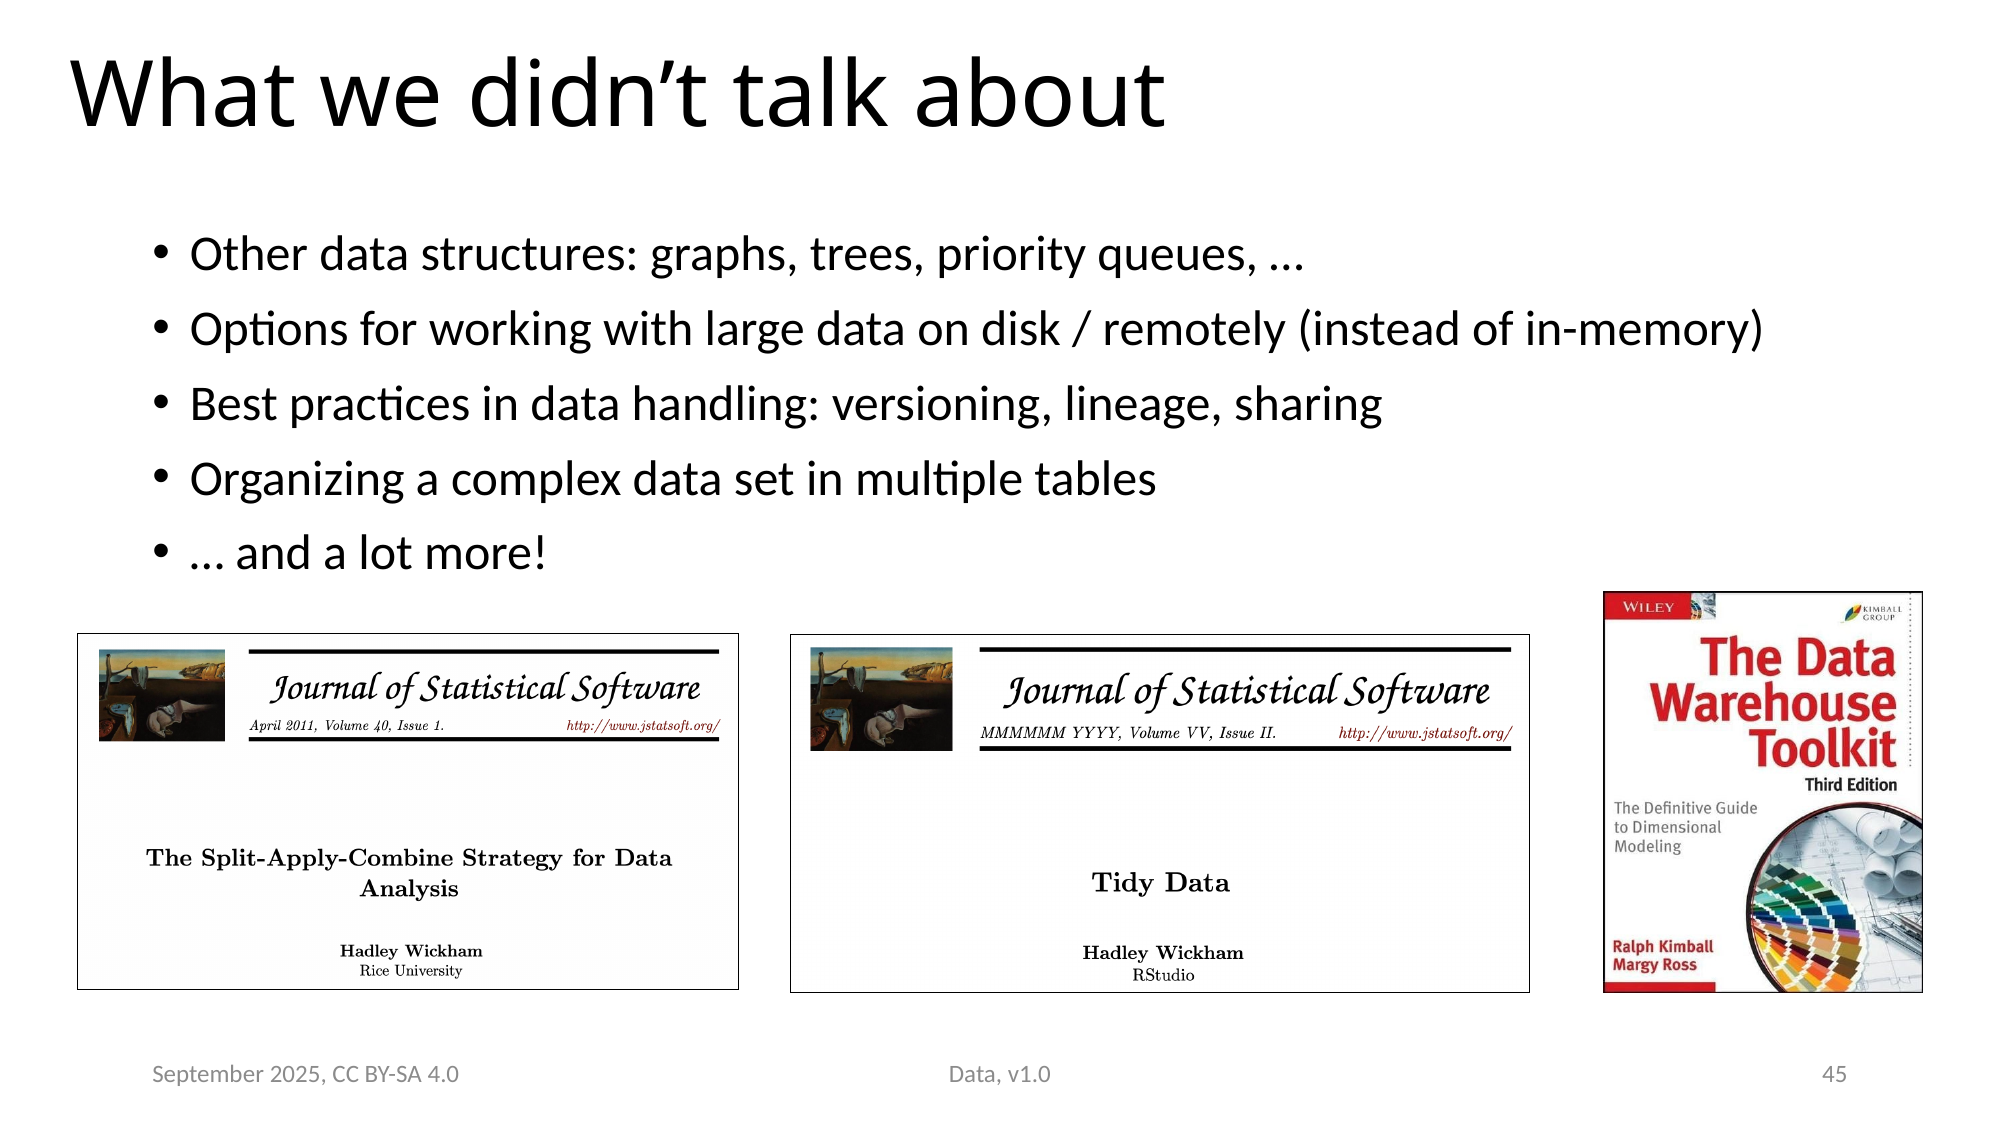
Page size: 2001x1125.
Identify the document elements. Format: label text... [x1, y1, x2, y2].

list Other data structures: graphs, trees, priority queues, … Options for working with large data on disk / remotely (instead of in-memory) Best practices in data handling: versioning, lineage, sharing Organizing a complex data set in multiple tables … and a lot more! [137, 219, 1863, 1014]
picture [77, 633, 739, 990]
slide_number 45 [1412, 1042, 1863, 1103]
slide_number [137, 1042, 588, 1103]
title What we didn’t talk about [55, 23, 1933, 172]
footer Data, v1.0 [662, 1042, 1338, 1103]
picture [1603, 591, 1923, 993]
picture [790, 634, 1530, 993]
